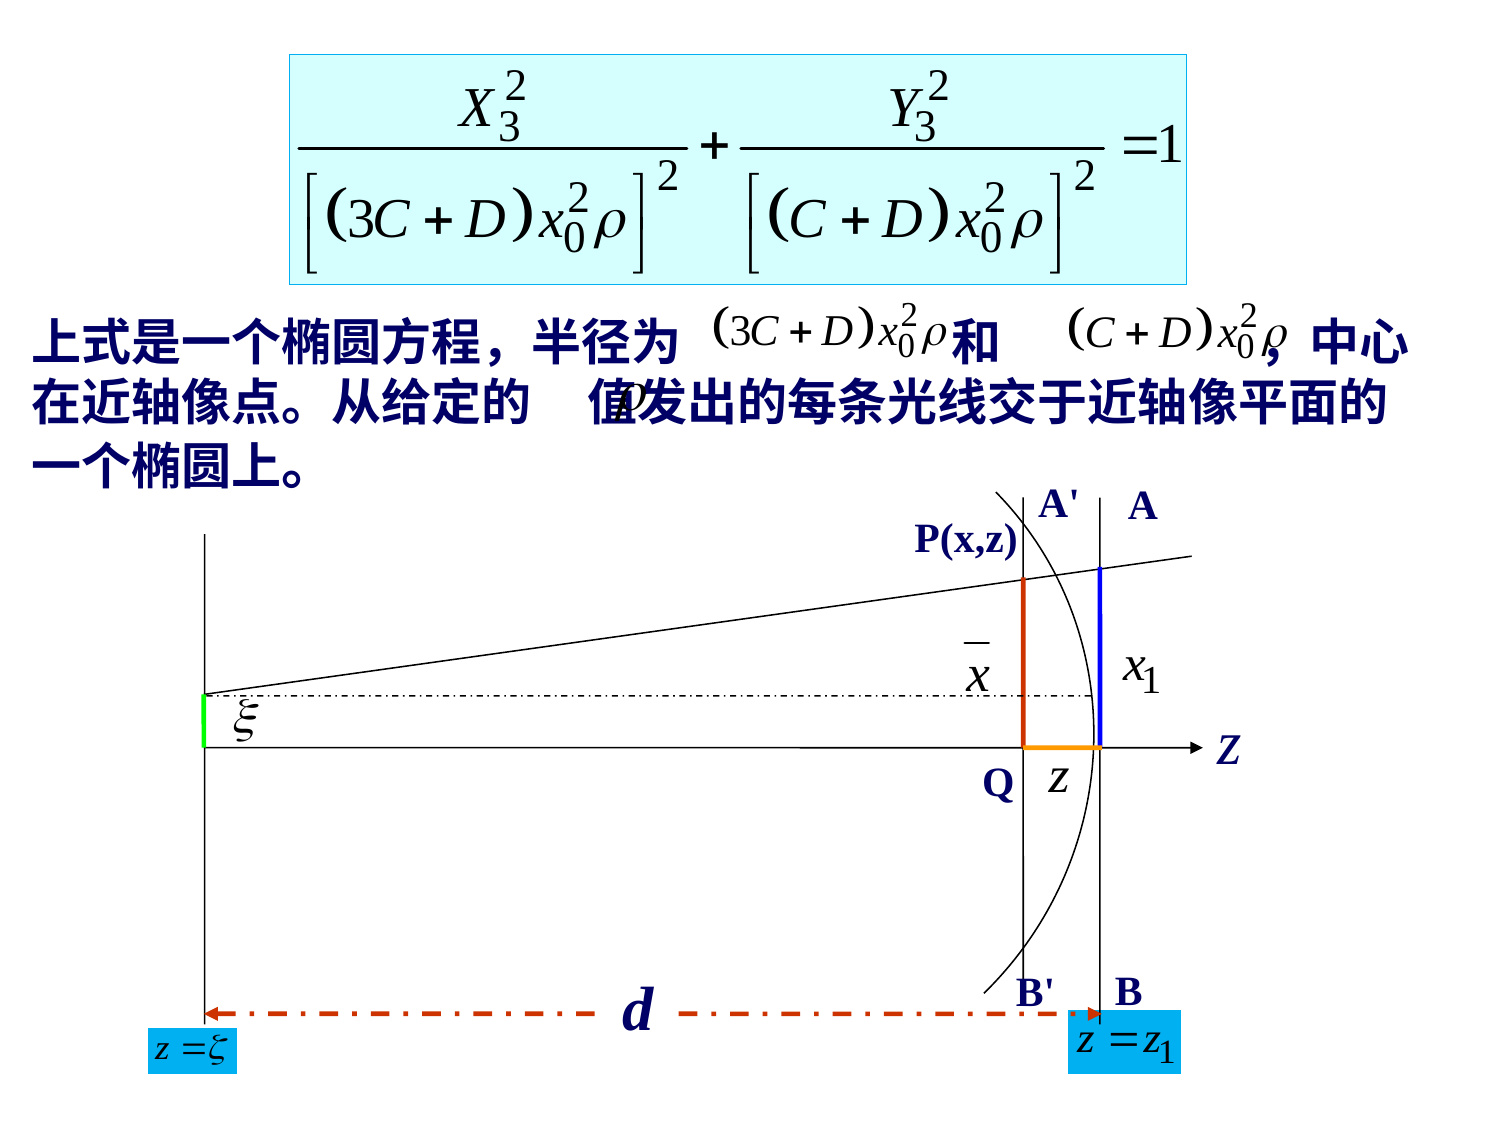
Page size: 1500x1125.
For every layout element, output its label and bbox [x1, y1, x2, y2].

text_box [147, 467, 1258, 1074]
list [289, 54, 1187, 285]
text_box [16, 290, 1447, 503]
